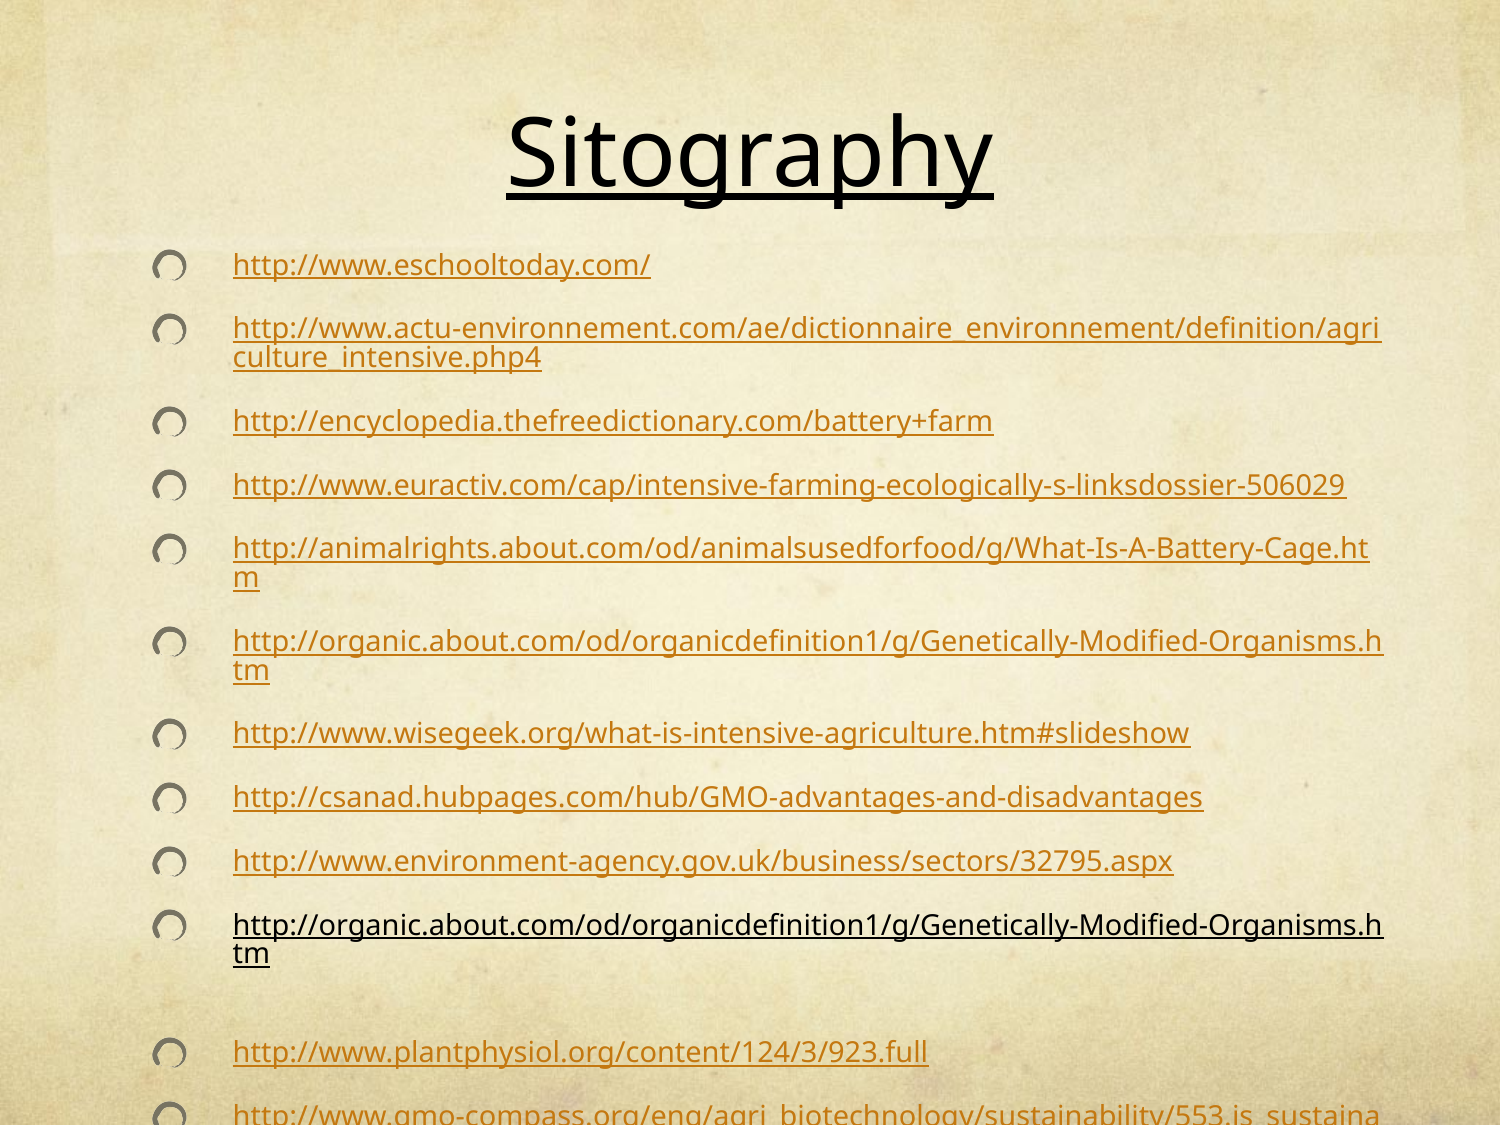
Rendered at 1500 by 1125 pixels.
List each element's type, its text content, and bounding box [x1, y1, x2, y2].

picture [0, 0, 1500, 1125]
title Sitography [90, 29, 1410, 266]
list http://www.eschooltoday.com/ http://www.actu-environnement.com/ae/dictionnaire_environnement/definition/agriculture_intensive.php4 http://encyclopedia.thefreedictionary.com/battery+farm http://www.euractiv.com/cap/intensive-farming-ecologically-s-linksdossier-506029 http://animalrights.about.com/od/animalsusedforfood/g/What-Is-A-Battery-Cage.htm http://organic.about.com/od/organicdefinition1/g/Genetically-Modified-Organisms.htm http://www.wisegeek.org/what-is-intensive-agriculture.htm#slideshow http://csanad.hubpages.com/hub/GMO-advantages-and-disadvantages http://www.environment-agency.gov.uk/business/sectors/32795.aspx http://organic.about.com/od/organicdefinition1/g/Genetically-Modified-Organisms.htm http://www.plantphysiol.org/content/124/3/923.full http://www.gmo-compass.org/eng/agri_biotechnology/sustainability/553.is_sustainable_farming.html http://www.isaaa.org/purchasepublications/itemdescription.asp?ItemType=BRIEFS&Control=IB044-2012 [137, 238, 1410, 1099]
